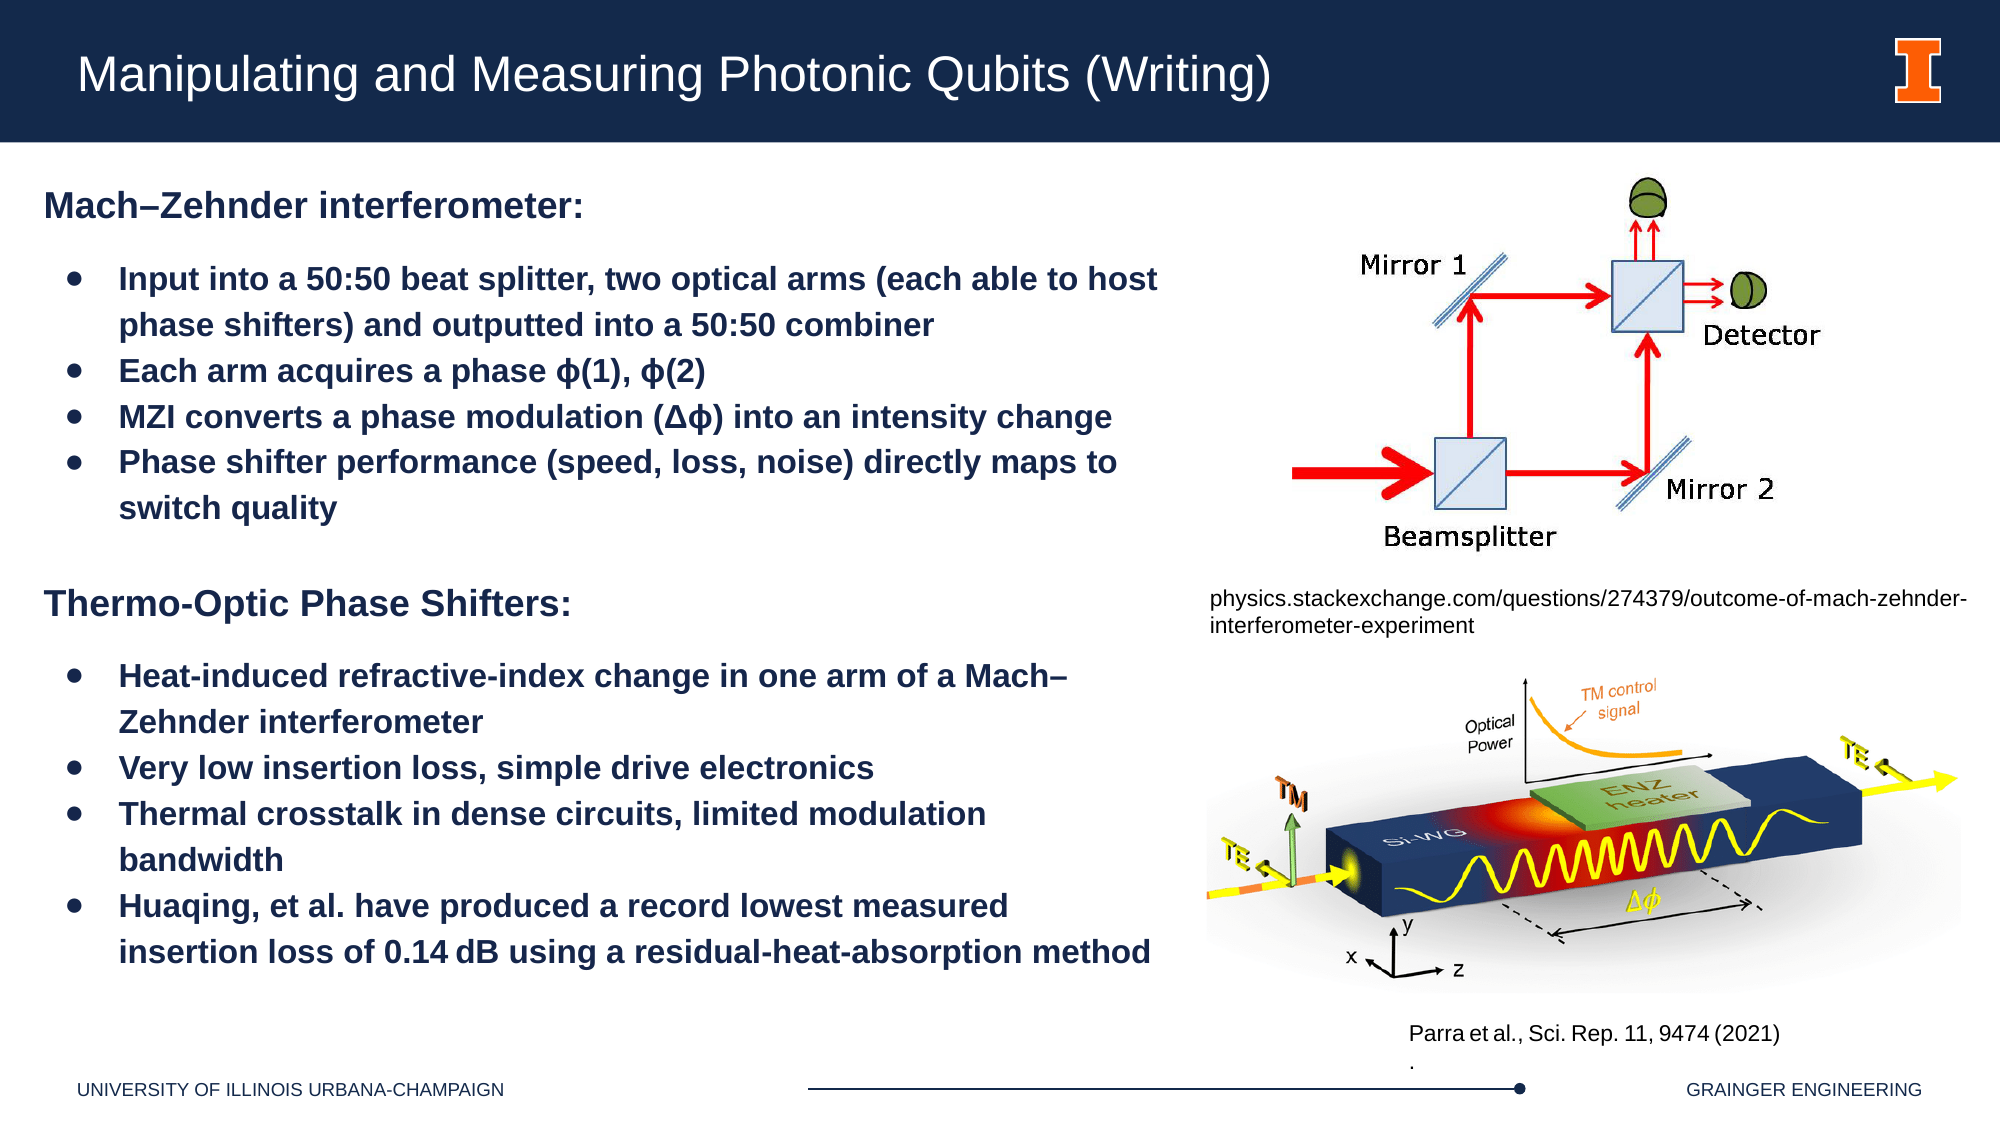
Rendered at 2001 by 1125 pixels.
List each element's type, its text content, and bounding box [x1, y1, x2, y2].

text_box Thermo‑Optic Phase Shifters: Heat-induced refractive‑index change in one arm of a Mach–Zehnder interferometer Very low insertion loss, simple drive electronics Thermal crosstalk in dense circuits, limited modulation bandwidth Huaqing, et al. have produced a record lowest measured insertion loss of 0.14 dB using a residual‑heat‑absorption method [28, 556, 1173, 985]
text_box physics.stackexchange.com/questions/274379/outcome-of-mach-zehnder-interferometer-experiment [1194, 568, 1999, 645]
text_box Mach–Zehnder interferometer: Input into a 50:50 beat splitter, two optical arms (each able to host phase shifters) and outputted into a 50:50 combiner Each arm acquires a phase ϕ(1)​, ϕ(2) MZI converts a phase modulation (Δϕ) into an intensity change Phase shifter performance (speed, loss, noise) directly maps to switch quality [28, 167, 1195, 557]
text_box UNIVERSITY OF ILLINOIS URBANA-CHAMPAIGN [61, 1070, 1373, 1108]
text_box GRAINGER ENGINEERING [1531, 1070, 1938, 1108]
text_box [808, 1082, 1526, 1095]
text_box Parra et al., Sci. Rep. 11, 9474 (2021). [1393, 1003, 1800, 1060]
text_box [0, 0, 2000, 143]
picture [1895, 38, 1941, 103]
picture [1205, 675, 1962, 994]
picture [1291, 166, 1829, 558]
text_box Manipulating and Measuring Photonic Qubits (Writing) [61, 33, 1852, 109]
